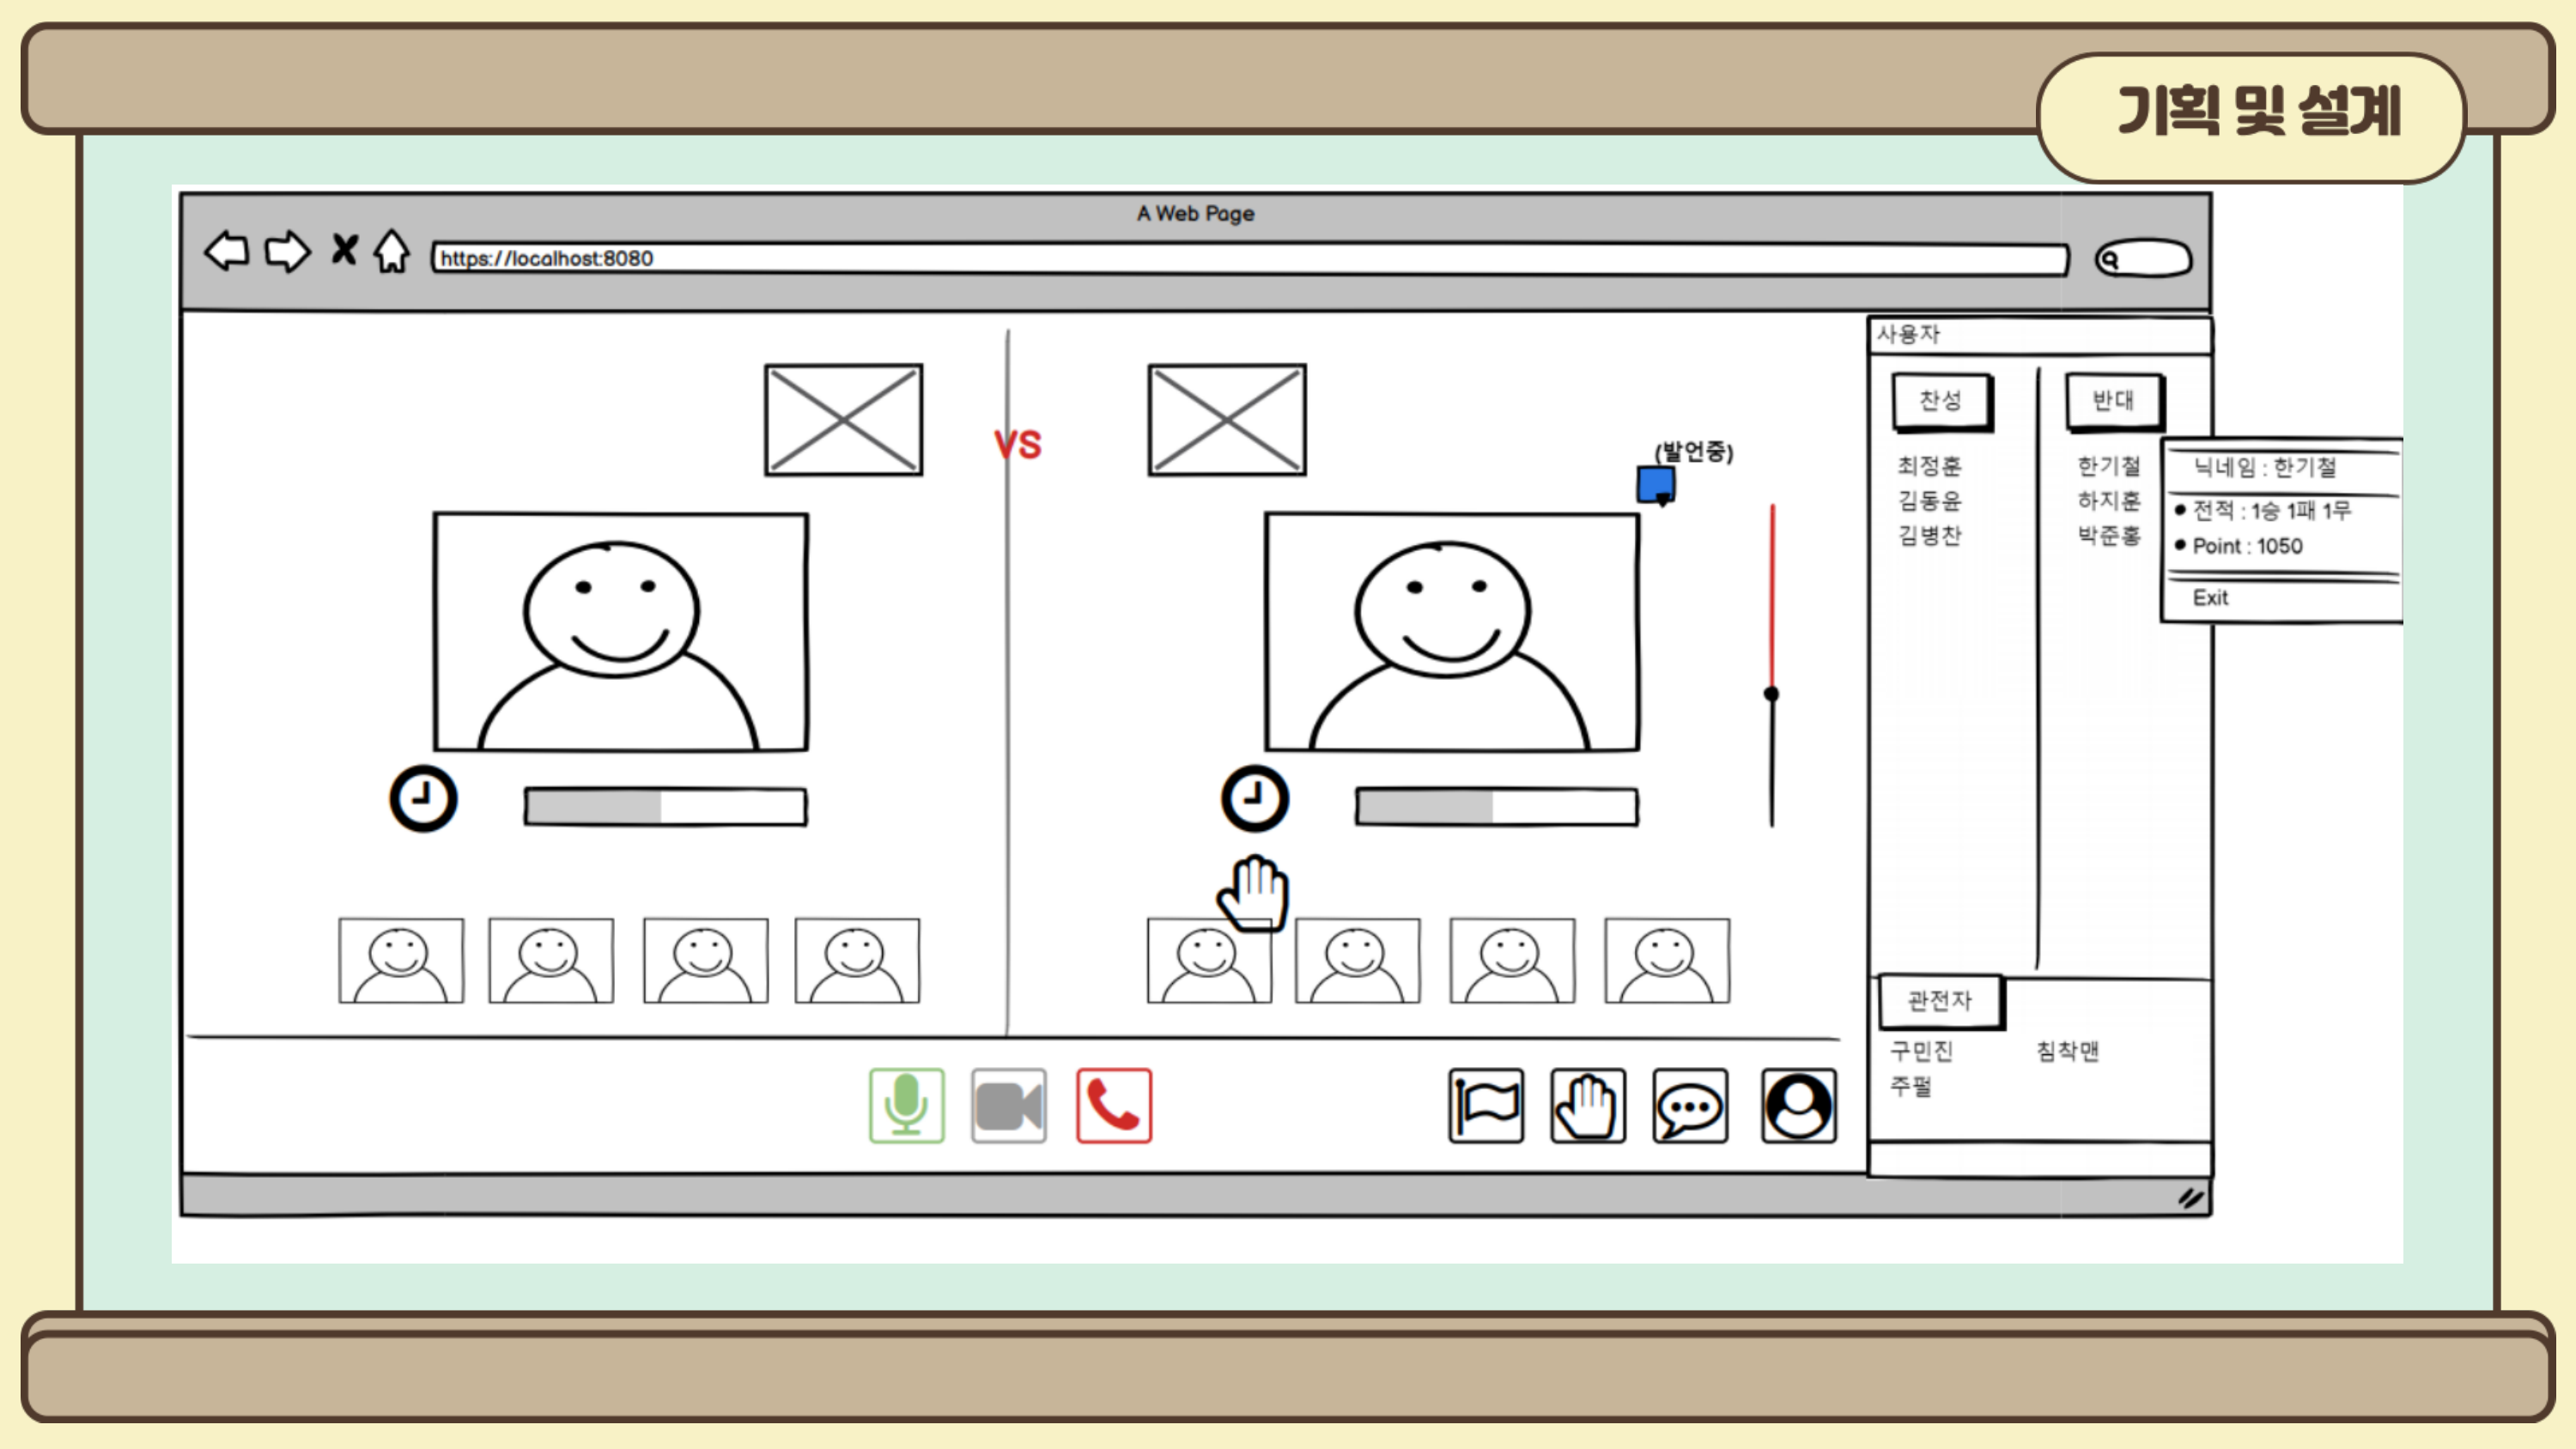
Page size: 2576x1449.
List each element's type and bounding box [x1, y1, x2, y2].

text_box [21, 21, 2556, 1424]
text_box [172, 185, 2404, 1264]
picture [2087, 65, 2427, 163]
text_box [2036, 52, 2468, 185]
